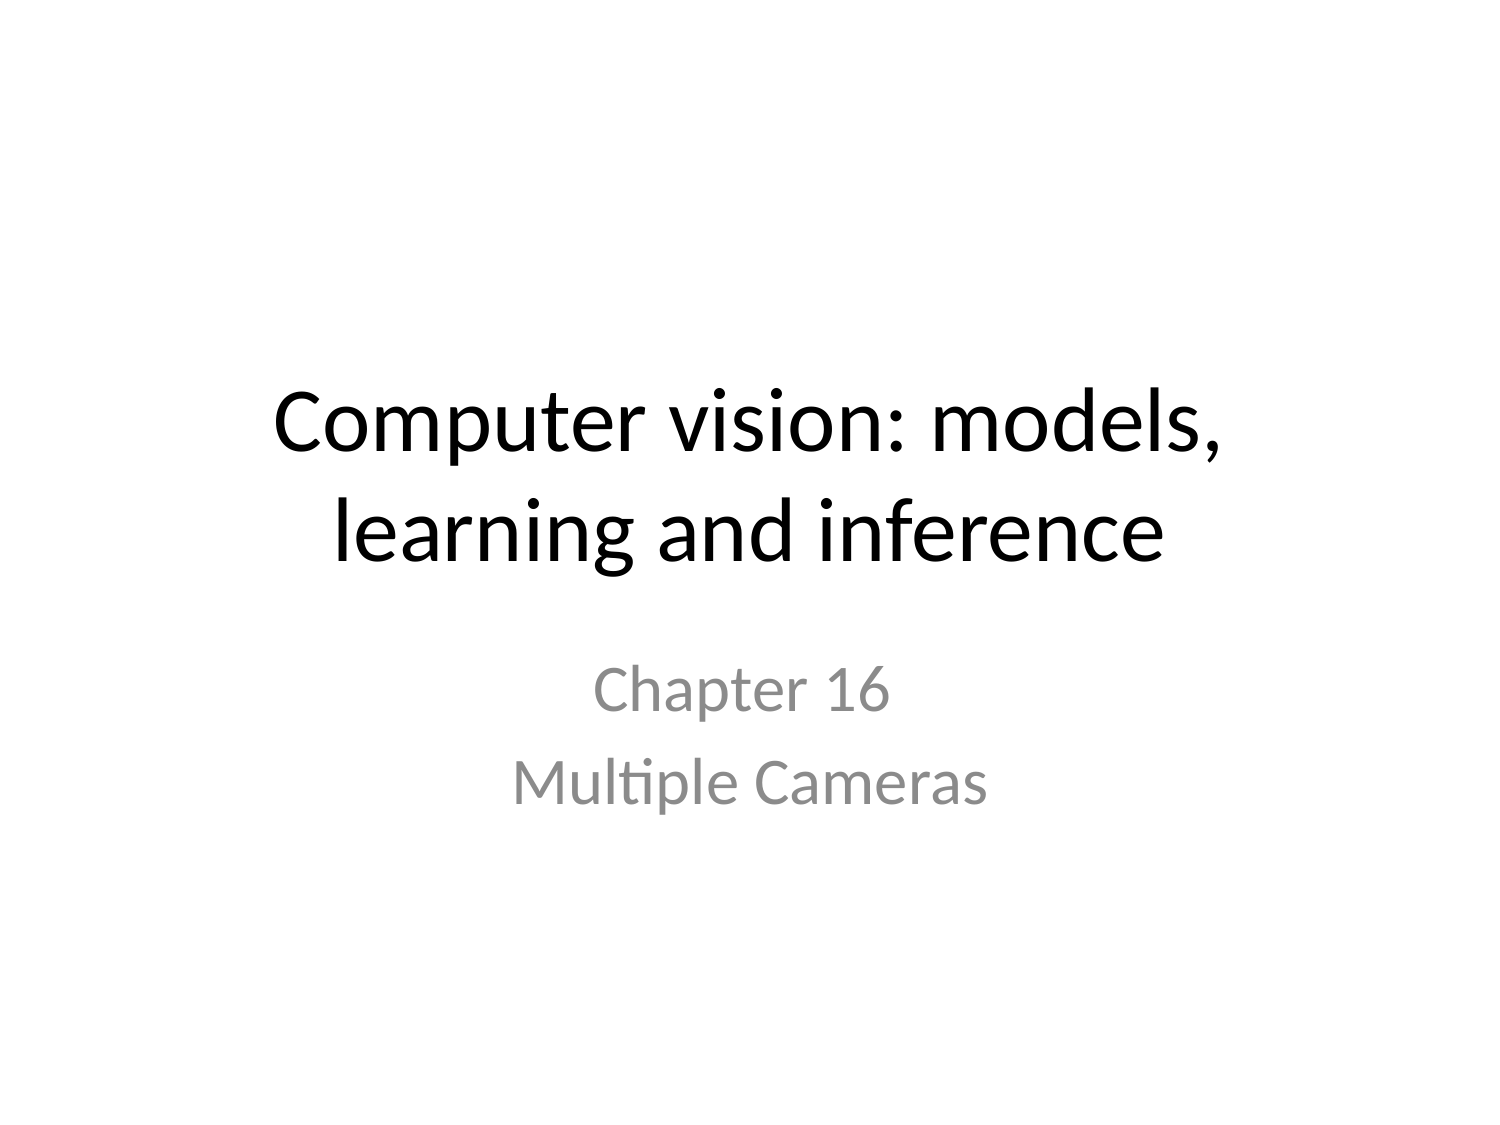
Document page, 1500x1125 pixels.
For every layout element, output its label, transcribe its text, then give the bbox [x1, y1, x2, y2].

title Computer vision: models, learning and inference [112, 349, 1388, 591]
subtitle Chapter 16 Multiple Cameras [225, 637, 1275, 925]
